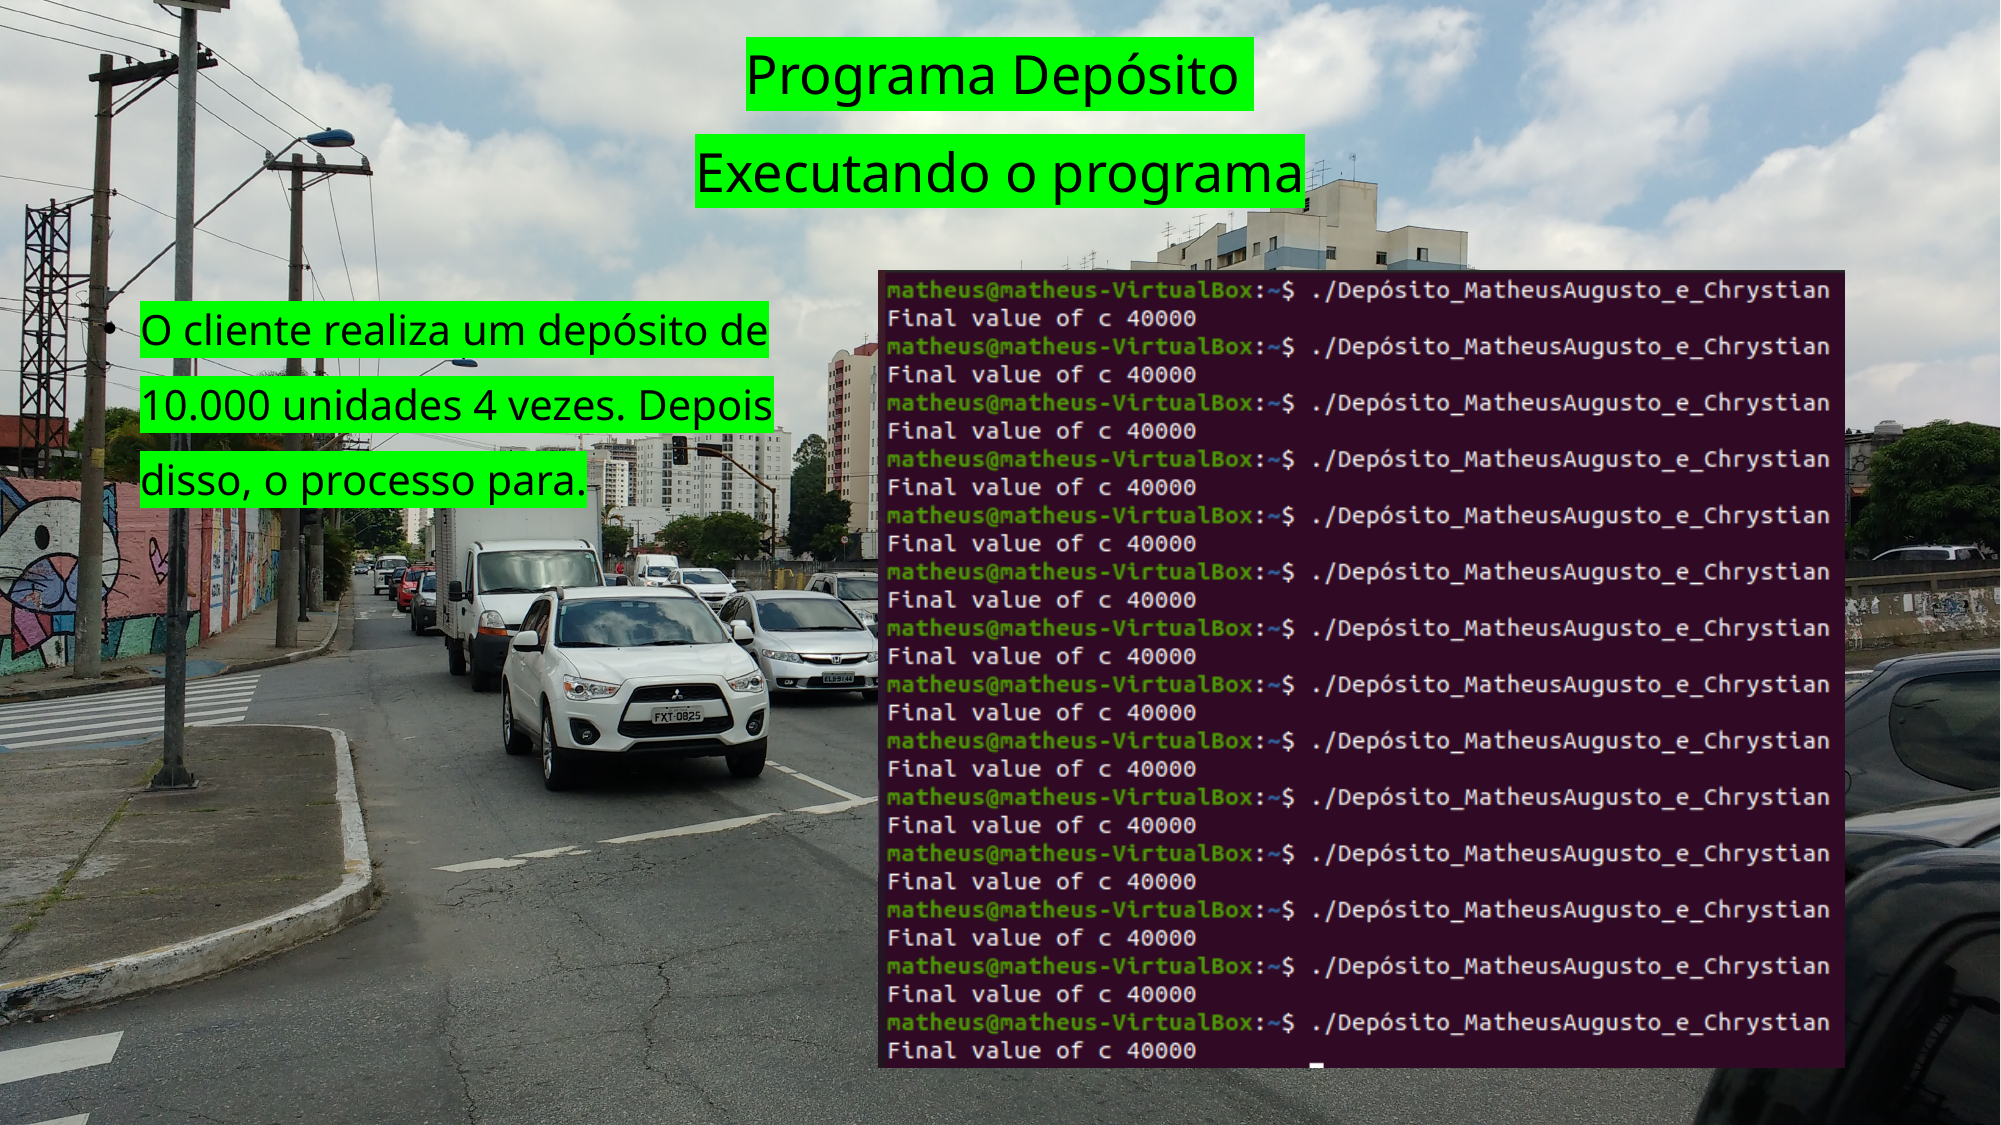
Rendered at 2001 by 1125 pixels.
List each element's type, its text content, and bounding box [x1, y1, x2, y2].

picture [0, 0, 2001, 1125]
list O cliente realiza um depósito de 10.000 unidades 4 vezes. Depois disso, o processo para. [87, 271, 832, 649]
title Programa Depósito Executando o programa [137, 0, 1863, 212]
